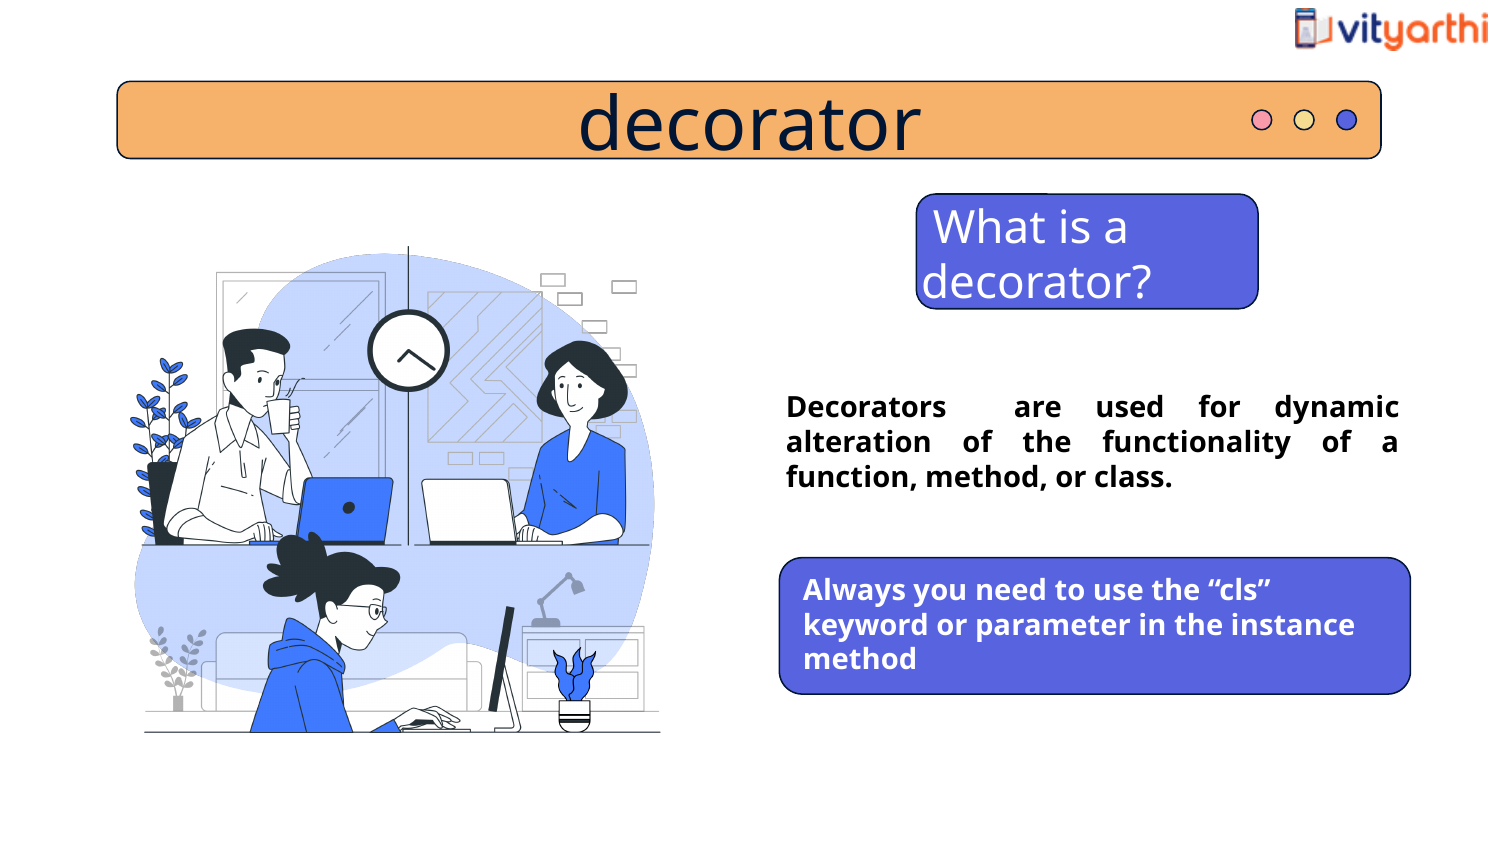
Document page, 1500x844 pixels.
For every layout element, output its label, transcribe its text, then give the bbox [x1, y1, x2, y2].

text_box [1402, 562, 1411, 690]
text_box [790, 691, 1400, 695]
text_box [916, 193, 1258, 210]
text_box What is a decorator? [909, 210, 1281, 295]
text_box decorator [223, 72, 1276, 167]
text_box [117, 81, 223, 159]
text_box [1251, 109, 1357, 131]
picture [1295, 8, 1488, 51]
text_box Always you need to use the “cls” keyword or parameter in the instance method [787, 555, 1402, 691]
text_box Decorators are used for dynamic alteration of the functionality of a function, method, or class. [785, 372, 1400, 510]
text_box [917, 295, 1258, 309]
text_box [779, 563, 787, 689]
picture [117, 220, 670, 773]
text_box [1276, 81, 1382, 159]
